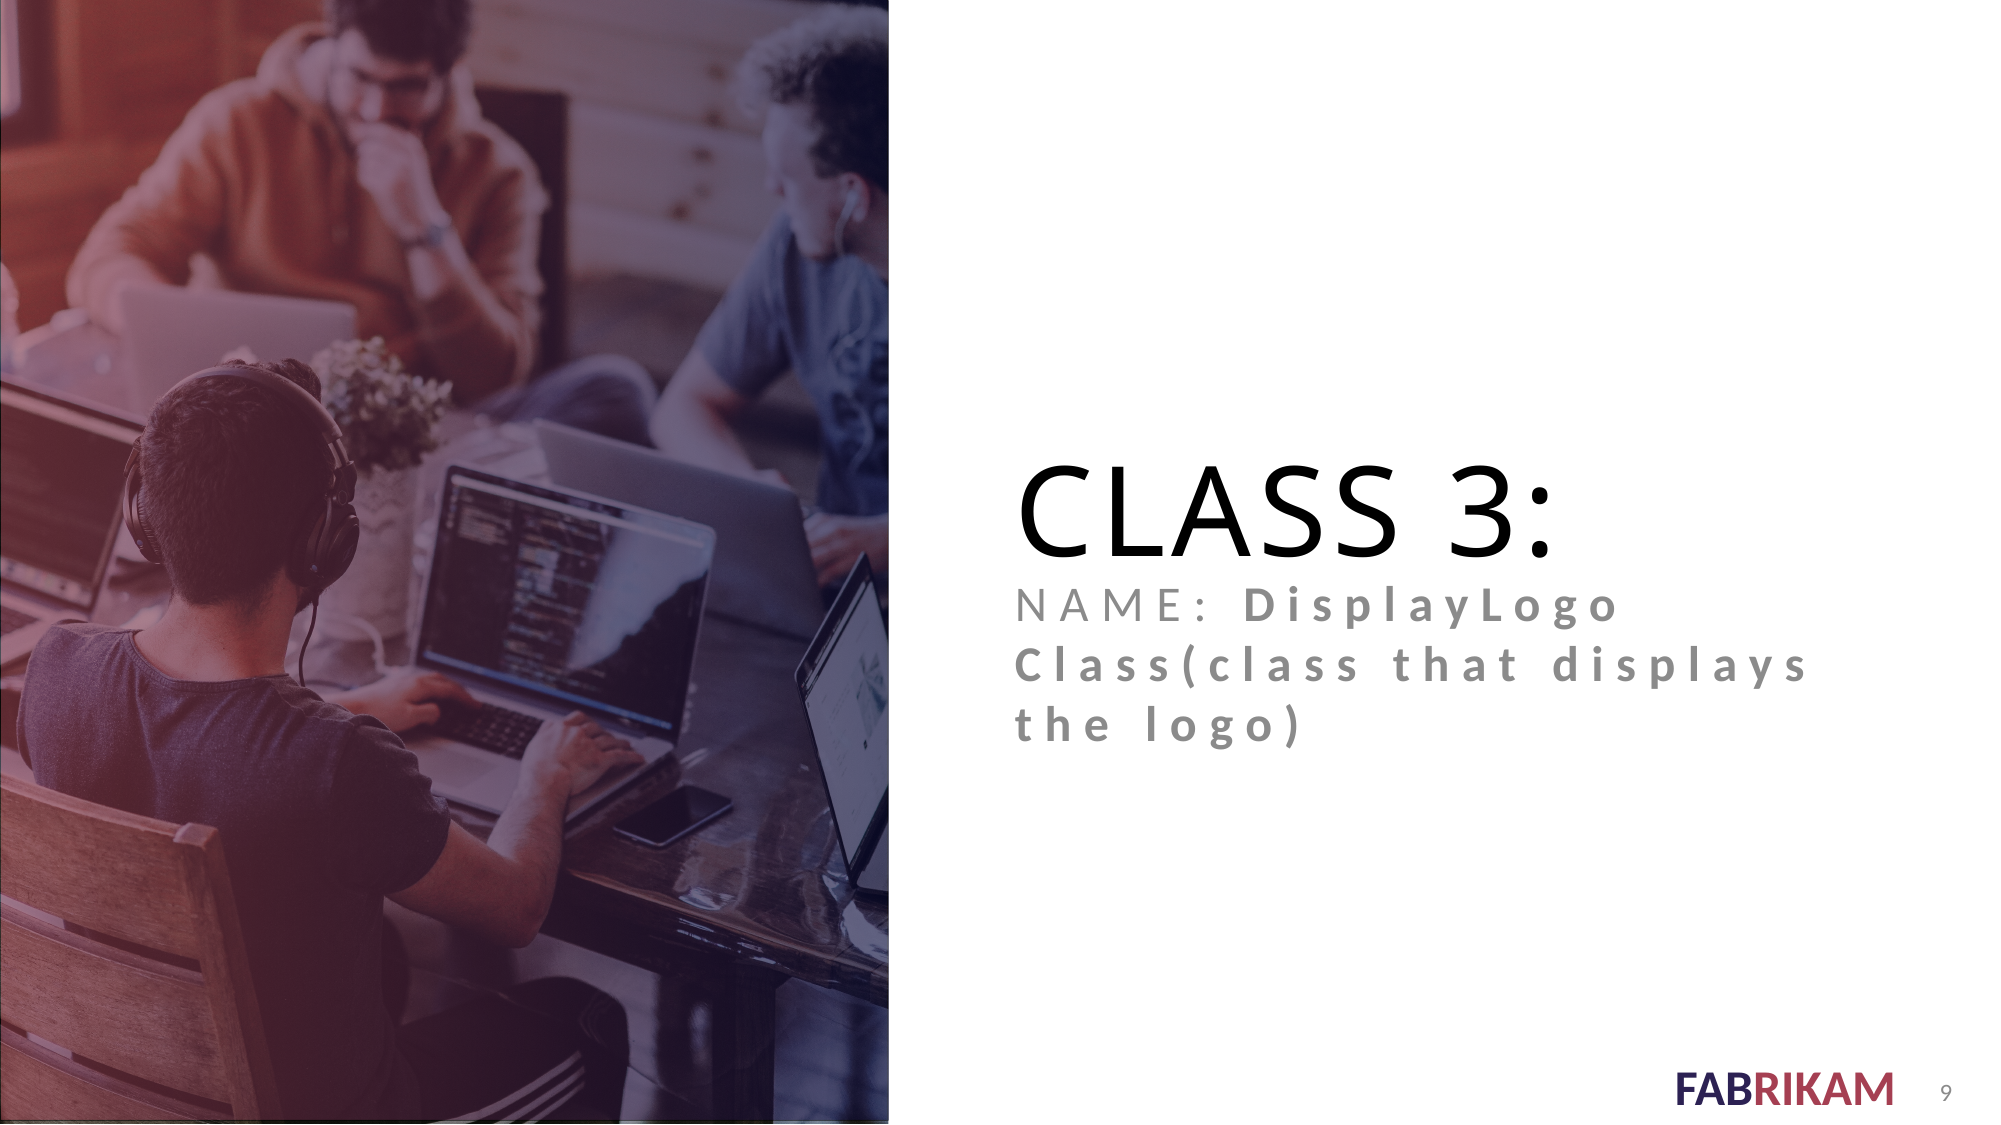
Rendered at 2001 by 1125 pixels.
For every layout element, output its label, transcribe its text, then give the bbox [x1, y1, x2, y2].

list NAME: DisplayLogo Class(class that displays the logo) [1000, 564, 1862, 760]
slide_number 9 [1894, 1061, 1968, 1121]
title Class 3: [1000, 221, 1933, 793]
picture [0, 0, 1000, 1125]
